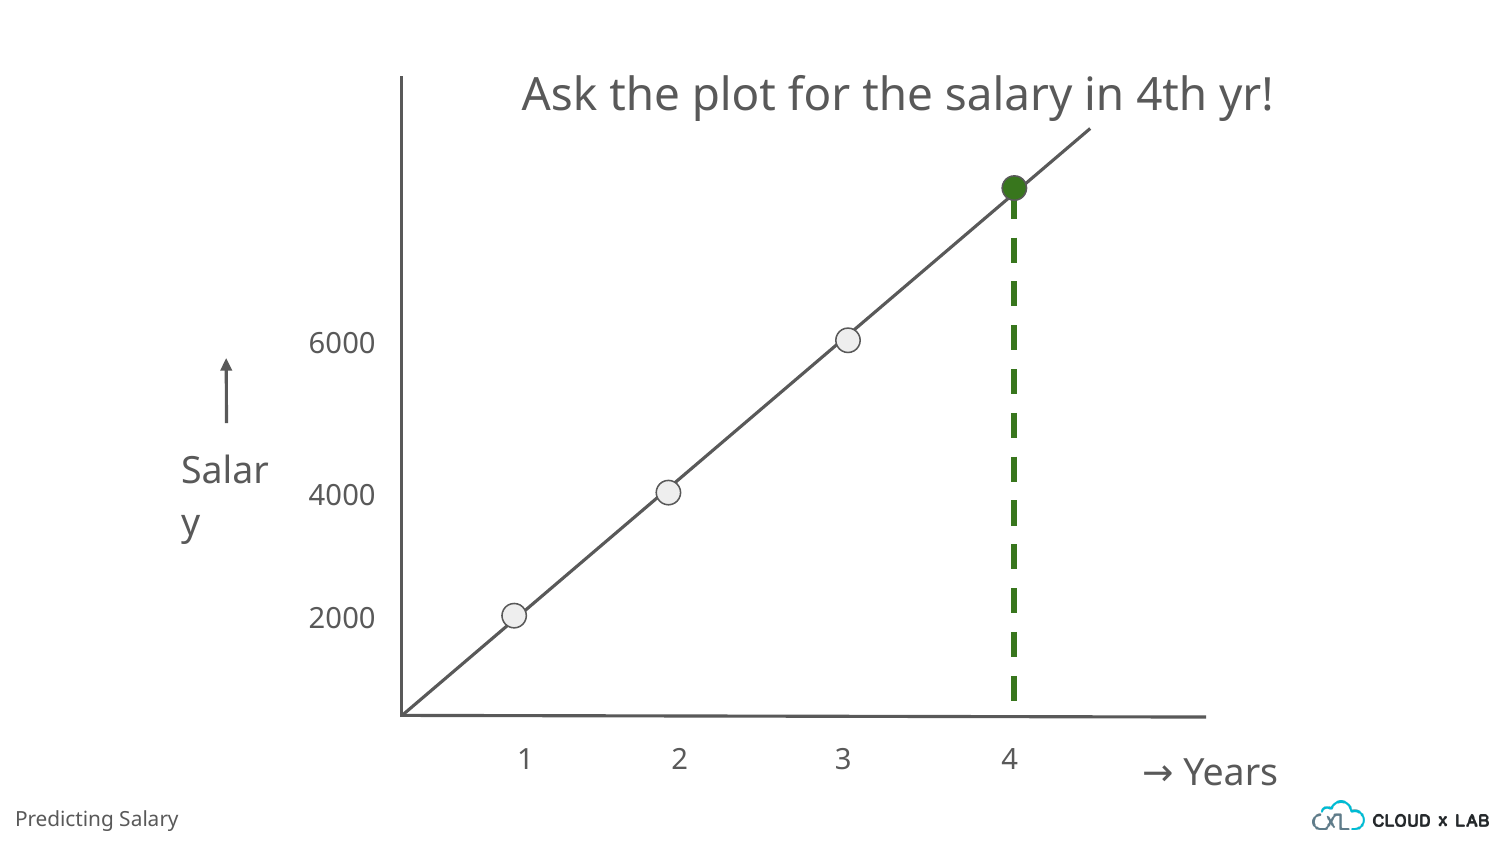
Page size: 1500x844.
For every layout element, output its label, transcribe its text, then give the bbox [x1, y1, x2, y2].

text_box Salary [166, 423, 287, 486]
text_box 6000 [293, 309, 395, 372]
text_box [402, 128, 1091, 716]
picture [1312, 800, 1490, 830]
text_box 2 [656, 727, 713, 788]
text_box Ask the plot for the salary in 4th yr! [506, 56, 1352, 119]
text_box 4000 [293, 461, 395, 524]
text_box 4 [986, 727, 1043, 788]
text_box → Years [1127, 724, 1394, 788]
text_box 3 [820, 727, 876, 788]
text_box 1 [502, 727, 558, 788]
text_box Predicting Salary [0, 790, 501, 836]
text_box 2000 [293, 584, 395, 647]
